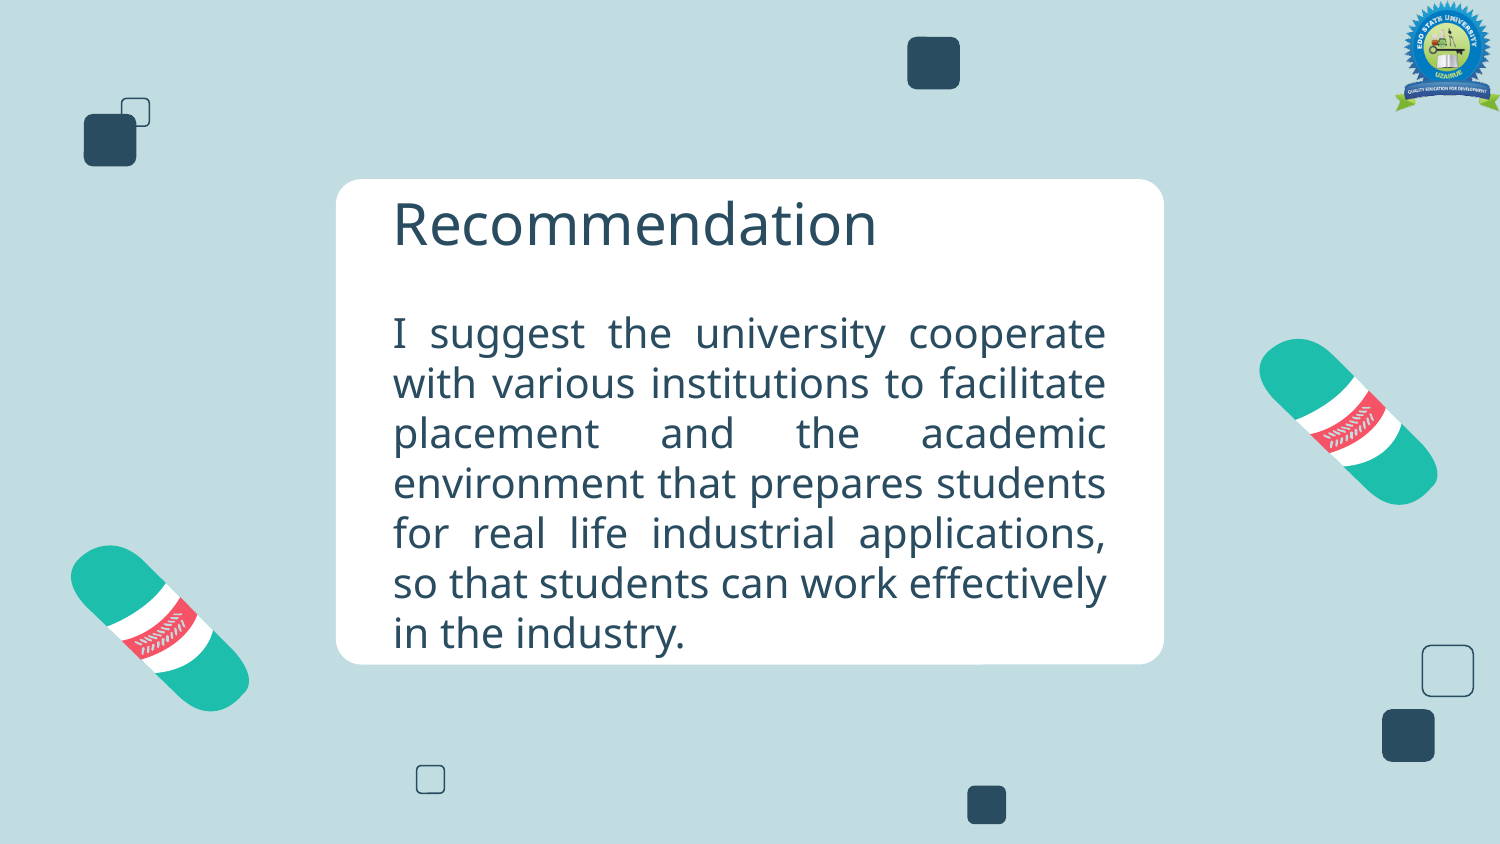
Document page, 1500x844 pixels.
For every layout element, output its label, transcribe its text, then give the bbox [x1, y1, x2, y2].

title Recommendation I suggest the university cooperate with various institutions to facilitate placement and the academic environment that prepares students for real life industrial applications, so that students can work effectively in the industry. [377, 219, 1122, 625]
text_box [1237, 338, 1451, 506]
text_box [49, 545, 263, 712]
picture [1387, 0, 1500, 112]
